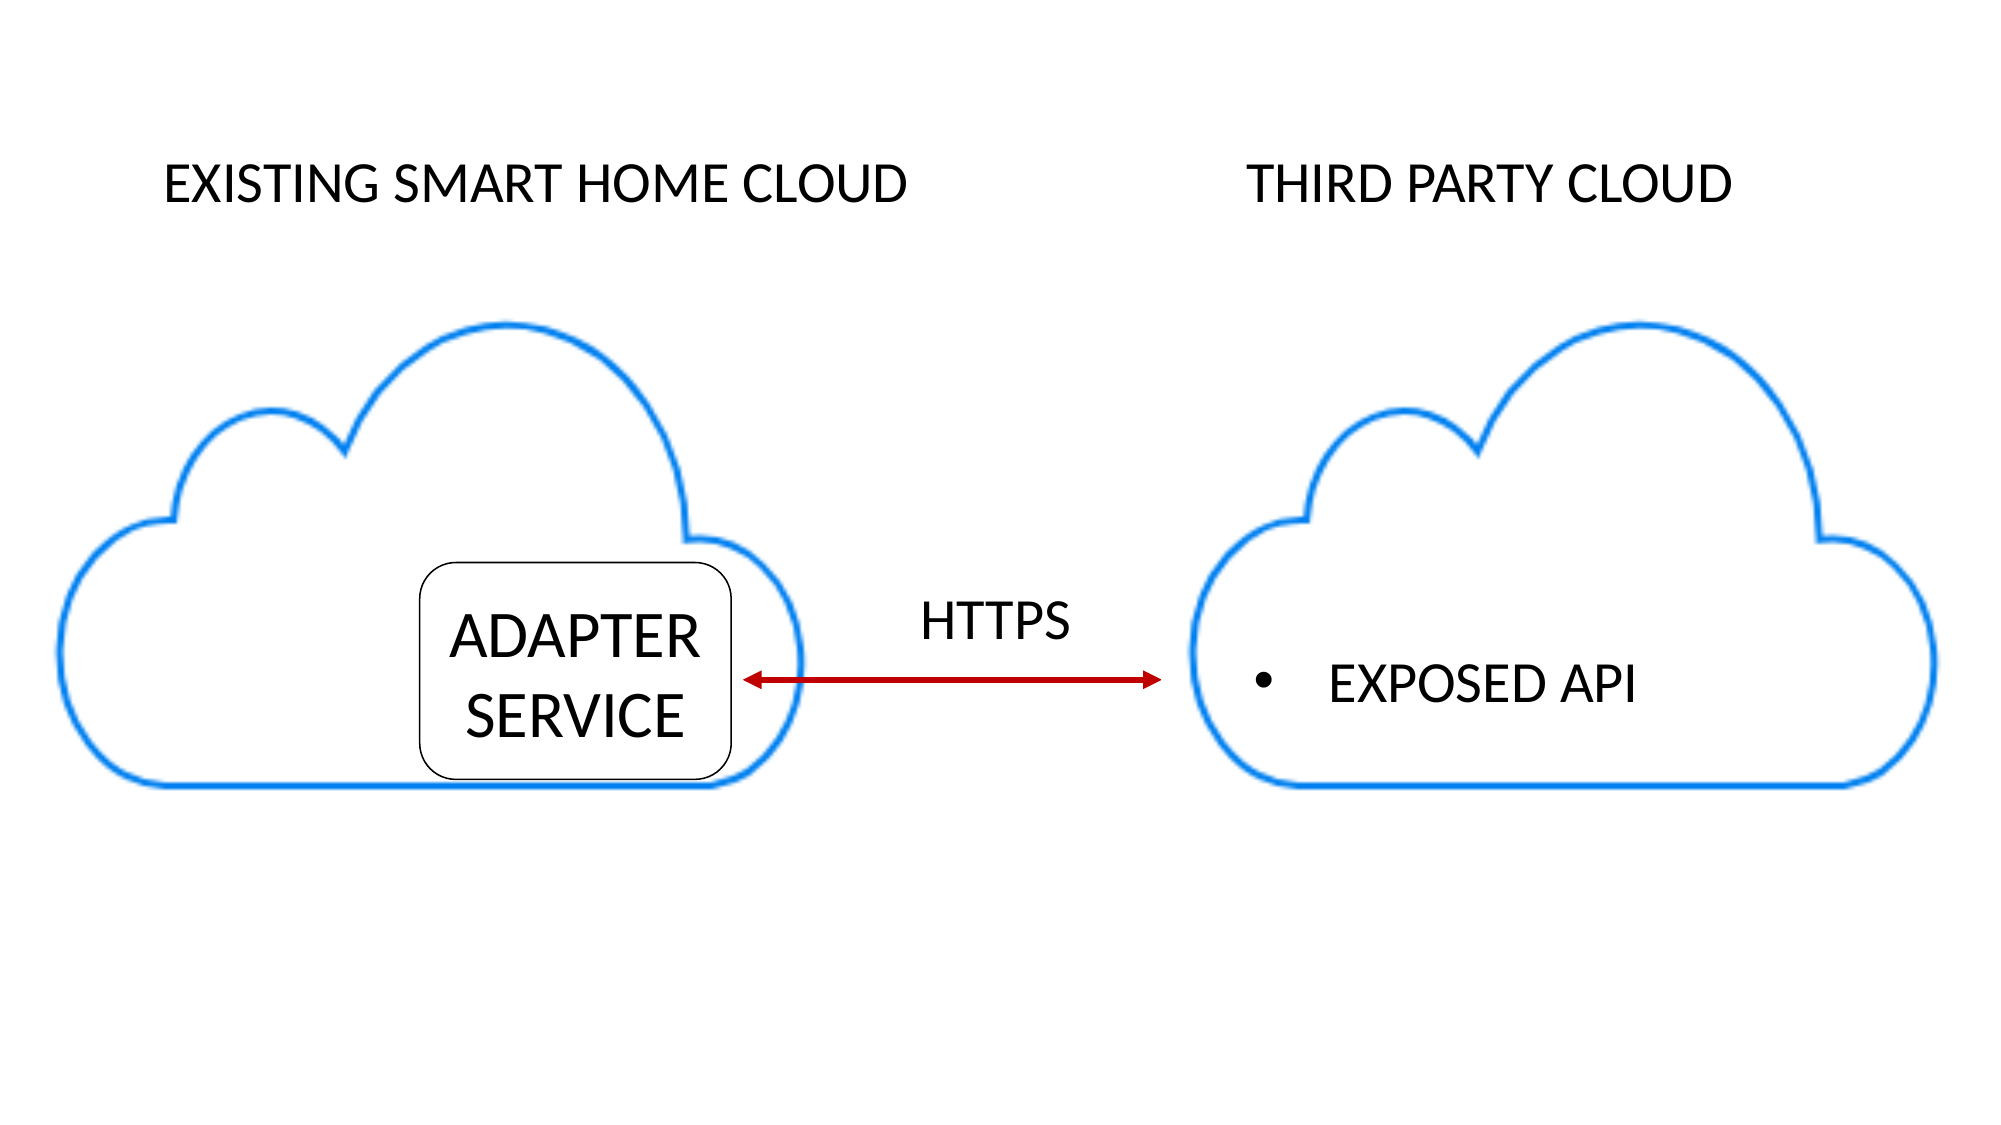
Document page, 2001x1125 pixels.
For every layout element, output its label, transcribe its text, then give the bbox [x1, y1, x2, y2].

text_box THIRD PARTY CLOUD [1231, 136, 1884, 222]
picture [28, 269, 839, 811]
picture [1161, 269, 1972, 811]
text_box HTTPS [905, 574, 1087, 659]
text_box EXISTING SMART HOME CLOUD [148, 136, 929, 222]
